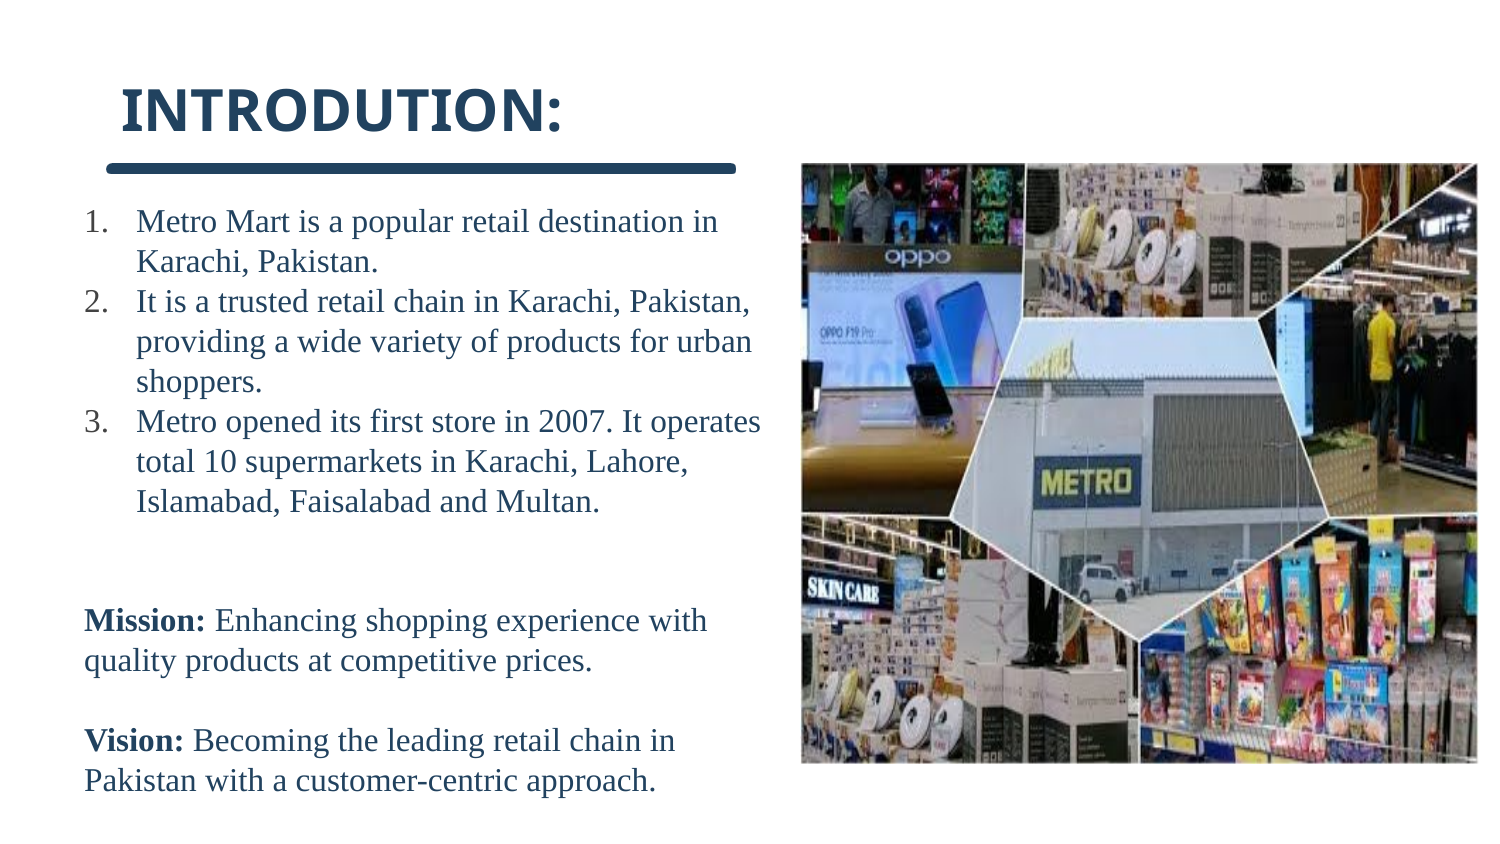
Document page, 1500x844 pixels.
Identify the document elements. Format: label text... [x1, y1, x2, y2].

list Metro Mart is a popular retail destination in Karachi, Pakistan. It is a trusted retail chain in Karachi, Pakistan, providing a wide variety of products for urban shoppers. Metro opened its first store in 2007. It operates total 10 supermarkets in Karachi, Lahore, Islamabad, Faisalabad and Multan. Mission: Enhancing shopping experience with quality products at competitive prices. Vision: Becoming the leading retail chain in Pakistan with a customer-centric approach. [46, 184, 786, 680]
picture [105, 162, 736, 174]
picture [799, 162, 1479, 764]
title INTRODUTION: [106, 58, 802, 153]
